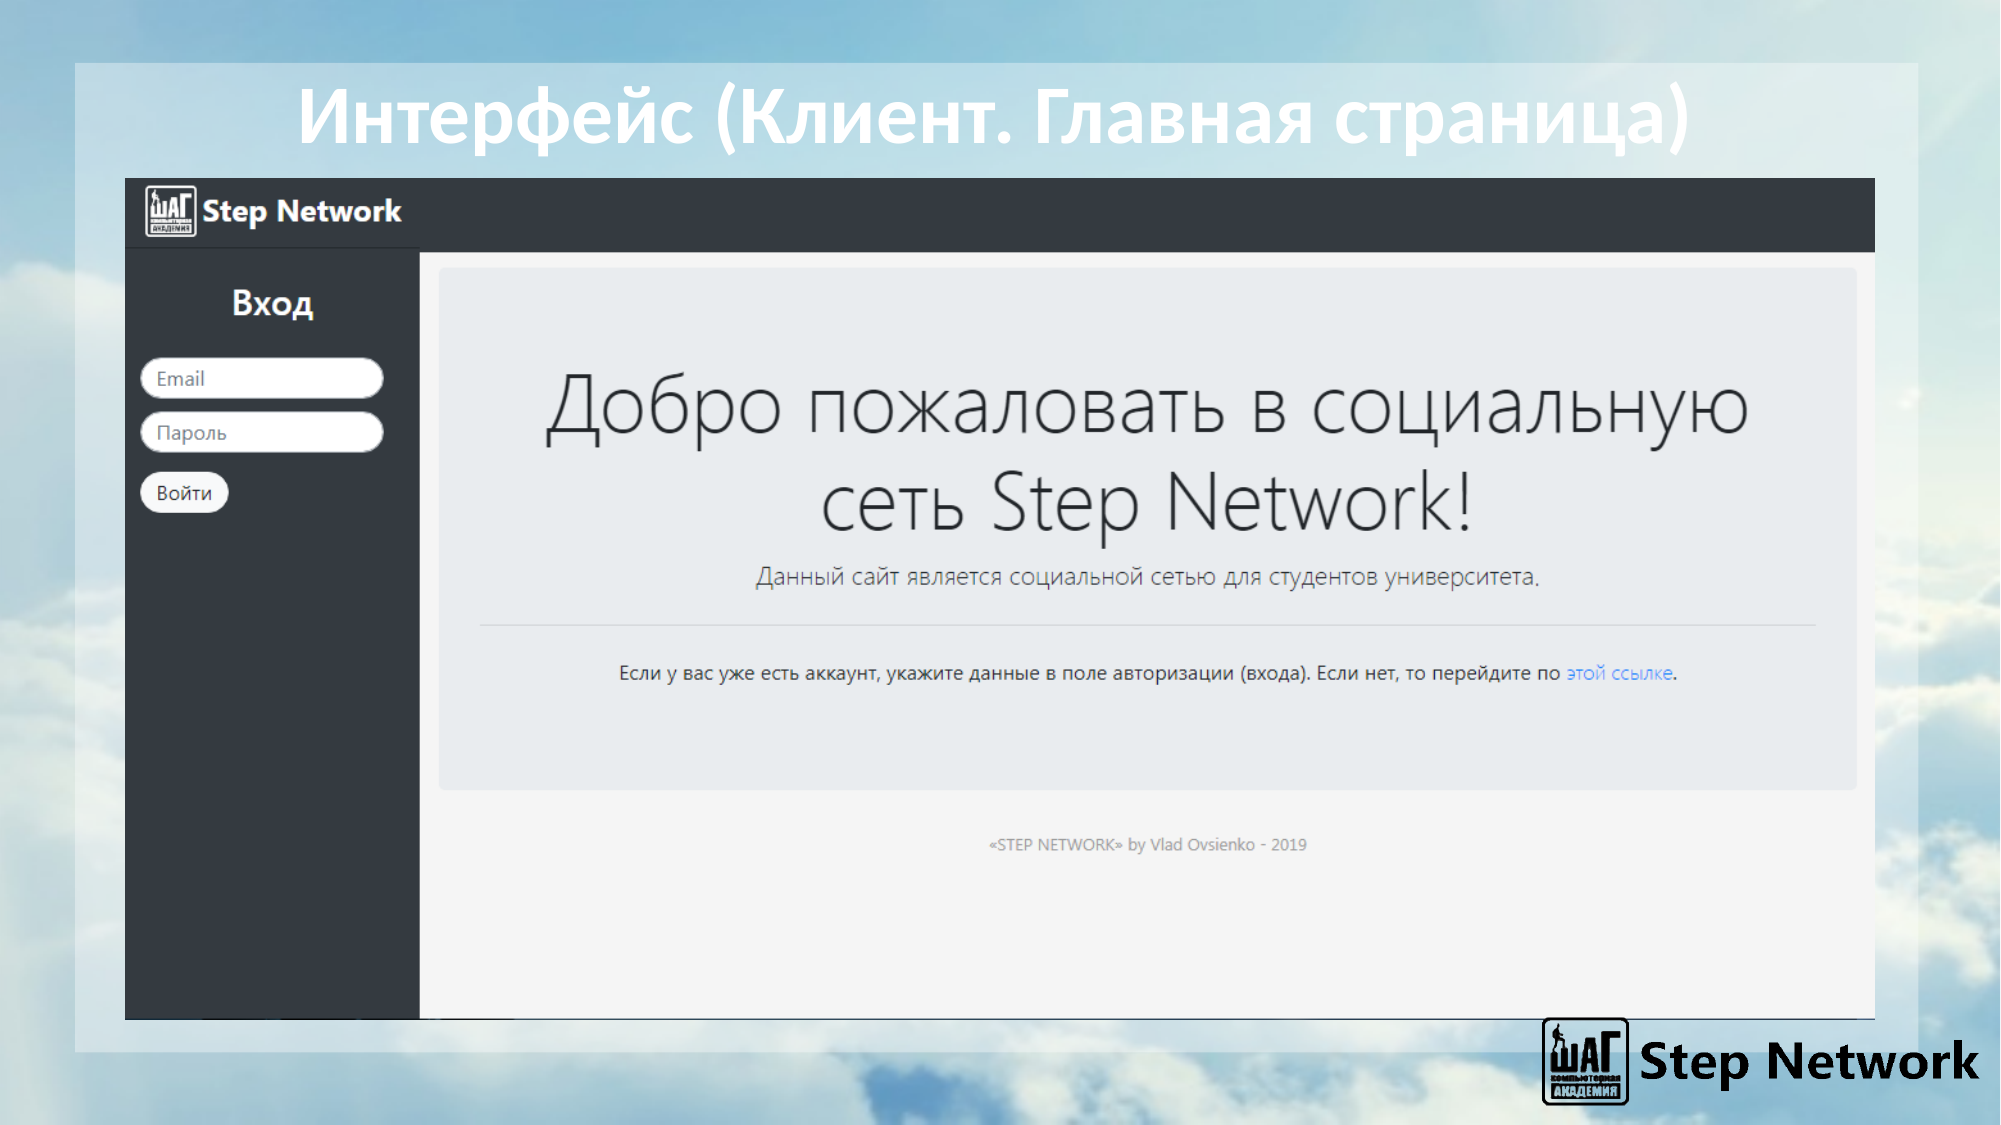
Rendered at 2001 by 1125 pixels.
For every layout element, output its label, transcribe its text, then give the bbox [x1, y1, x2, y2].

text_box Интерфейс (Клиент. Главная страница) [134, 53, 1857, 168]
picture [0, 0, 2001, 1125]
text_box [74, 62, 1919, 1053]
